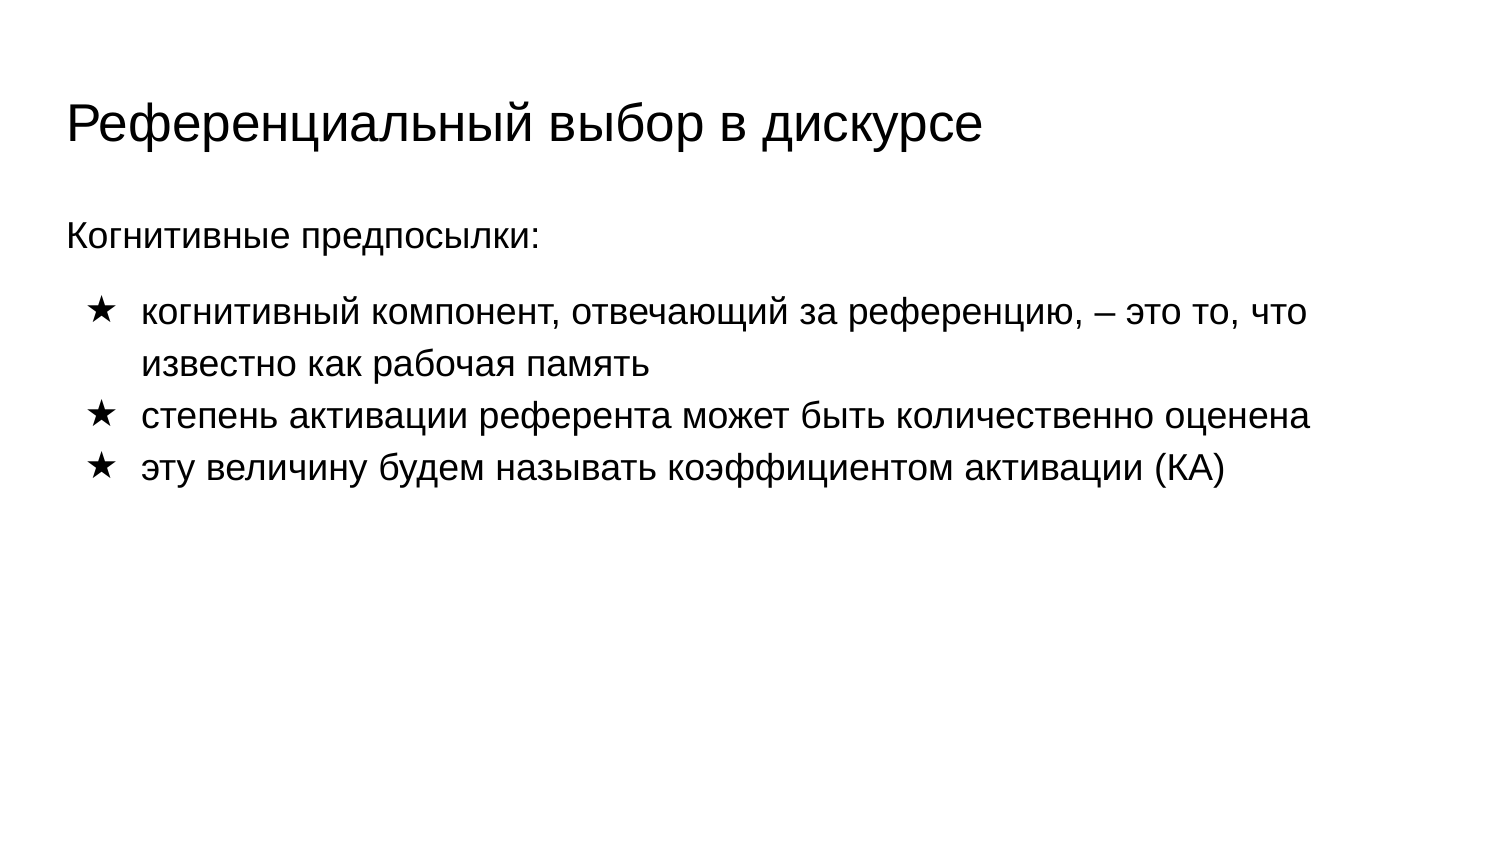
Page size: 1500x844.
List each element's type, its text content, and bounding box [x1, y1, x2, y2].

title Референциальный выбор в дискурсе [51, 72, 1449, 167]
list Когнитивные предпосылки: когнитивный компонент, отвечающий за референцию, – это то, что известно как рабочая память степень активации референта может быть количественно оценена эту величину будем называть коэффициентом активации (КА) [51, 189, 1449, 750]
